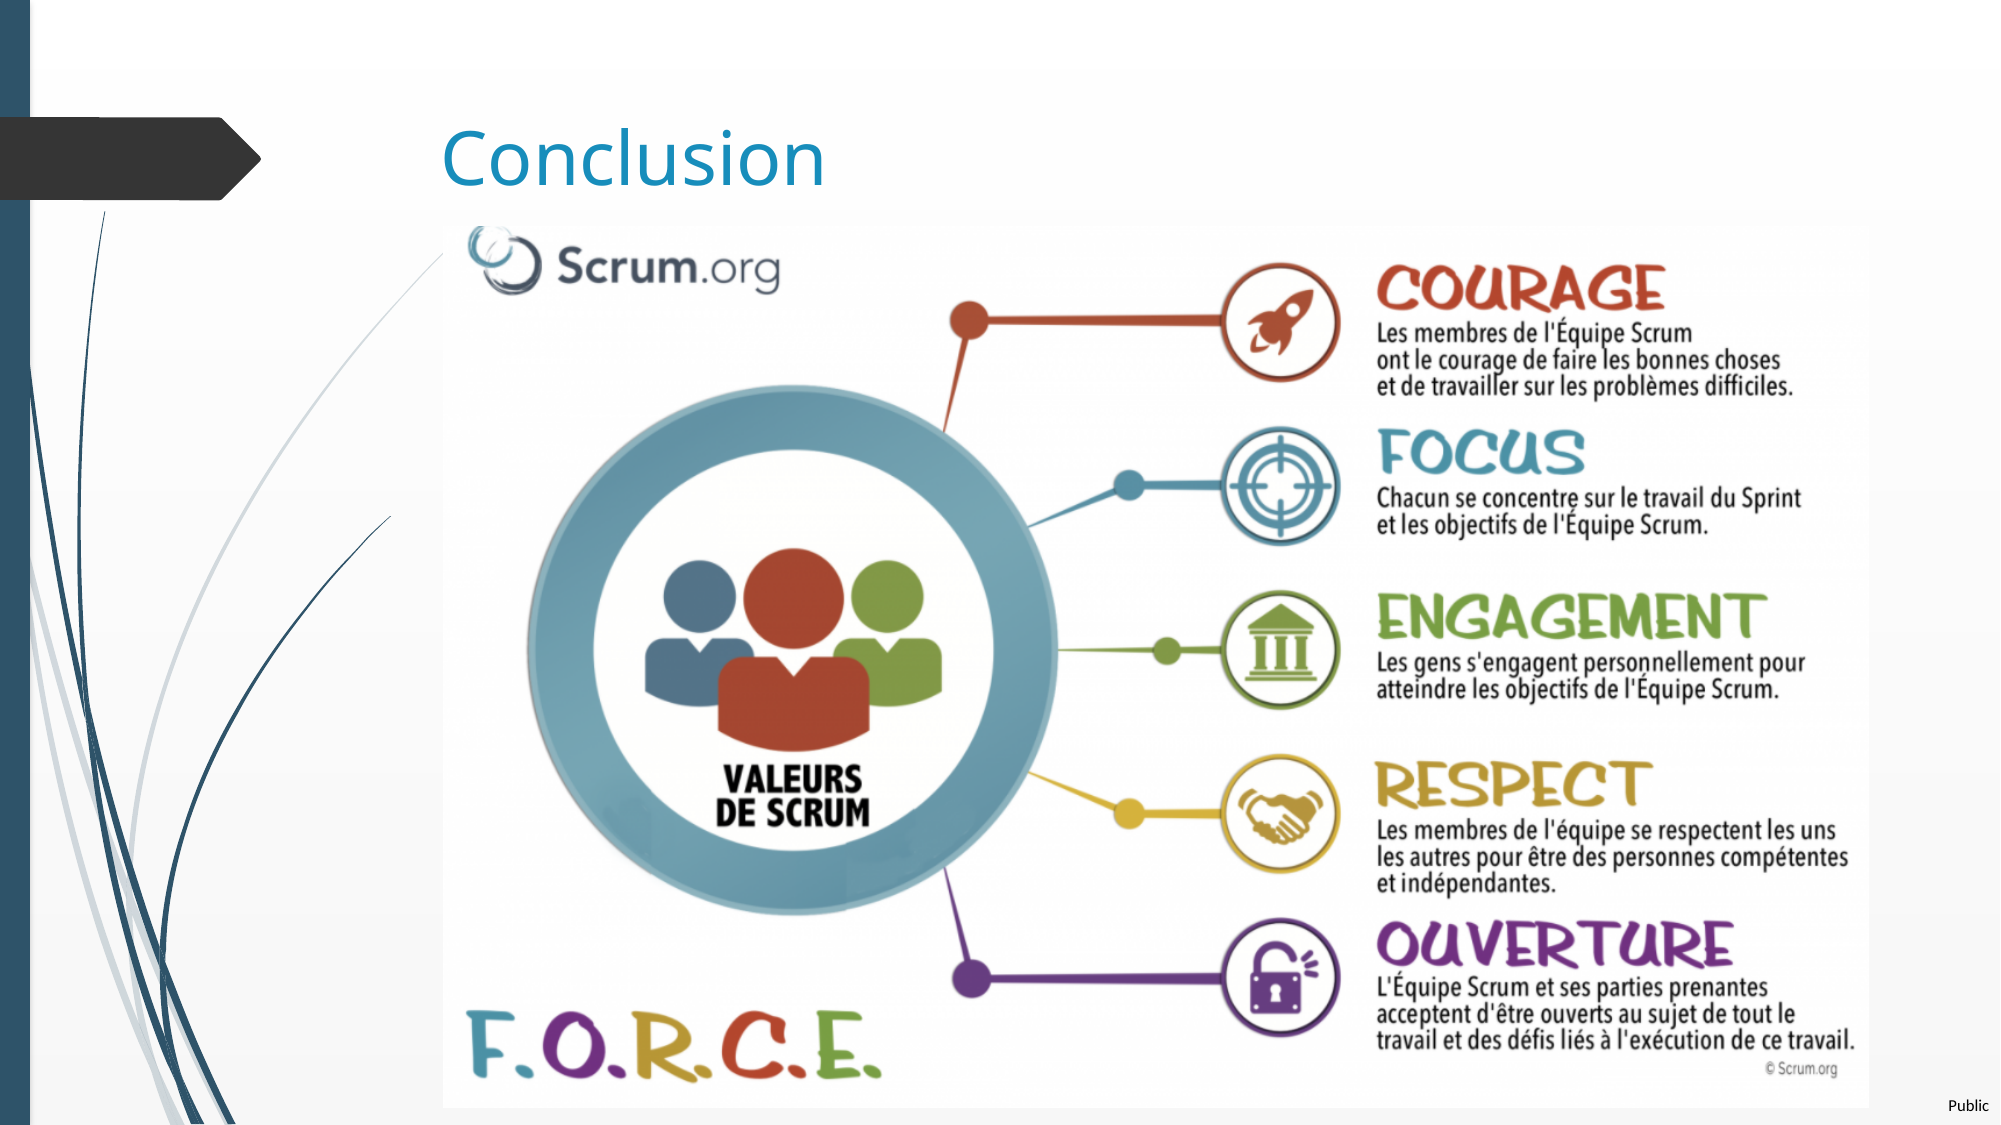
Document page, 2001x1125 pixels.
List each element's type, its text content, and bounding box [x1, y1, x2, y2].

picture [443, 226, 1869, 1109]
title Conclusion [425, 102, 1888, 313]
